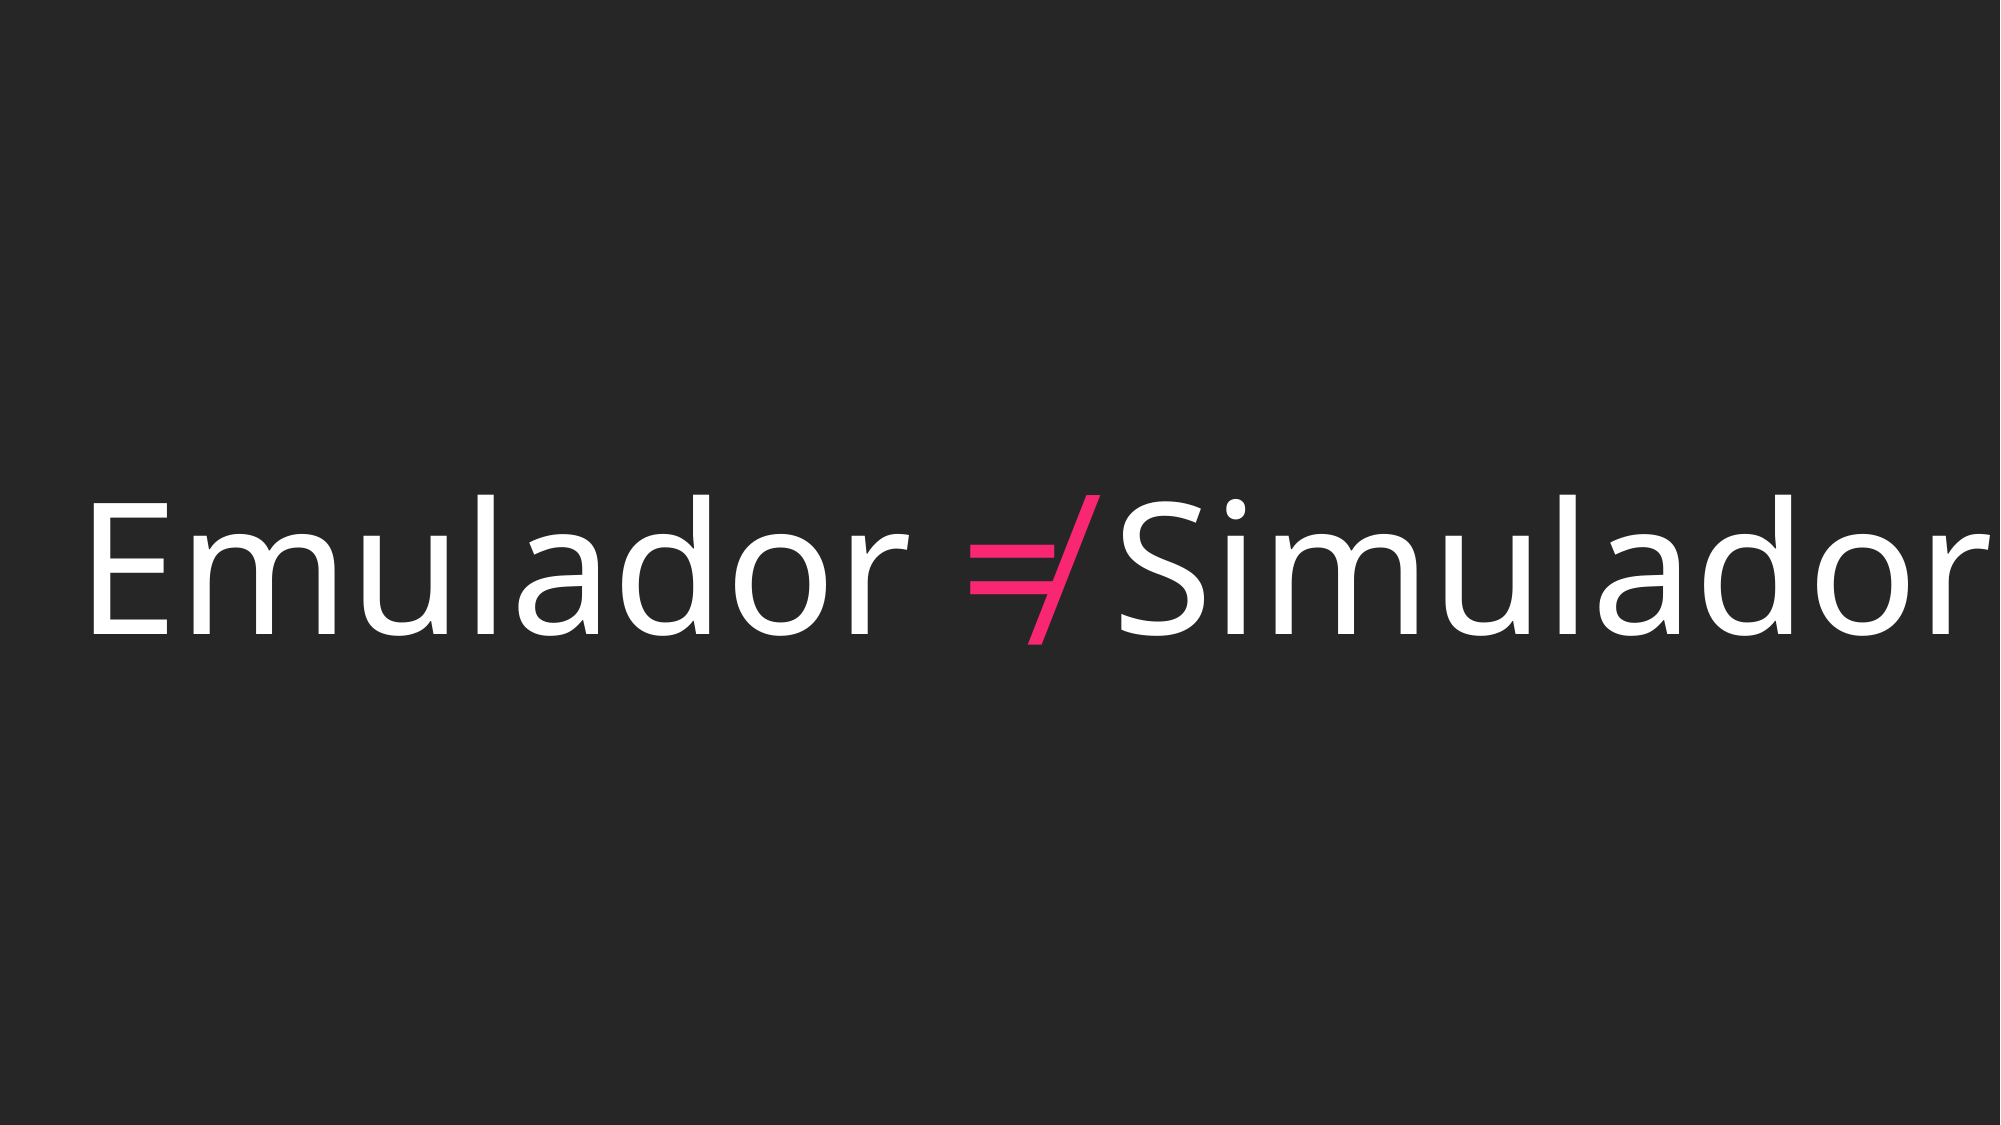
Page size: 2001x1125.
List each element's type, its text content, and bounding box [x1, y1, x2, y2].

text_box Emulador ≠ Simulador [61, 443, 2000, 679]
